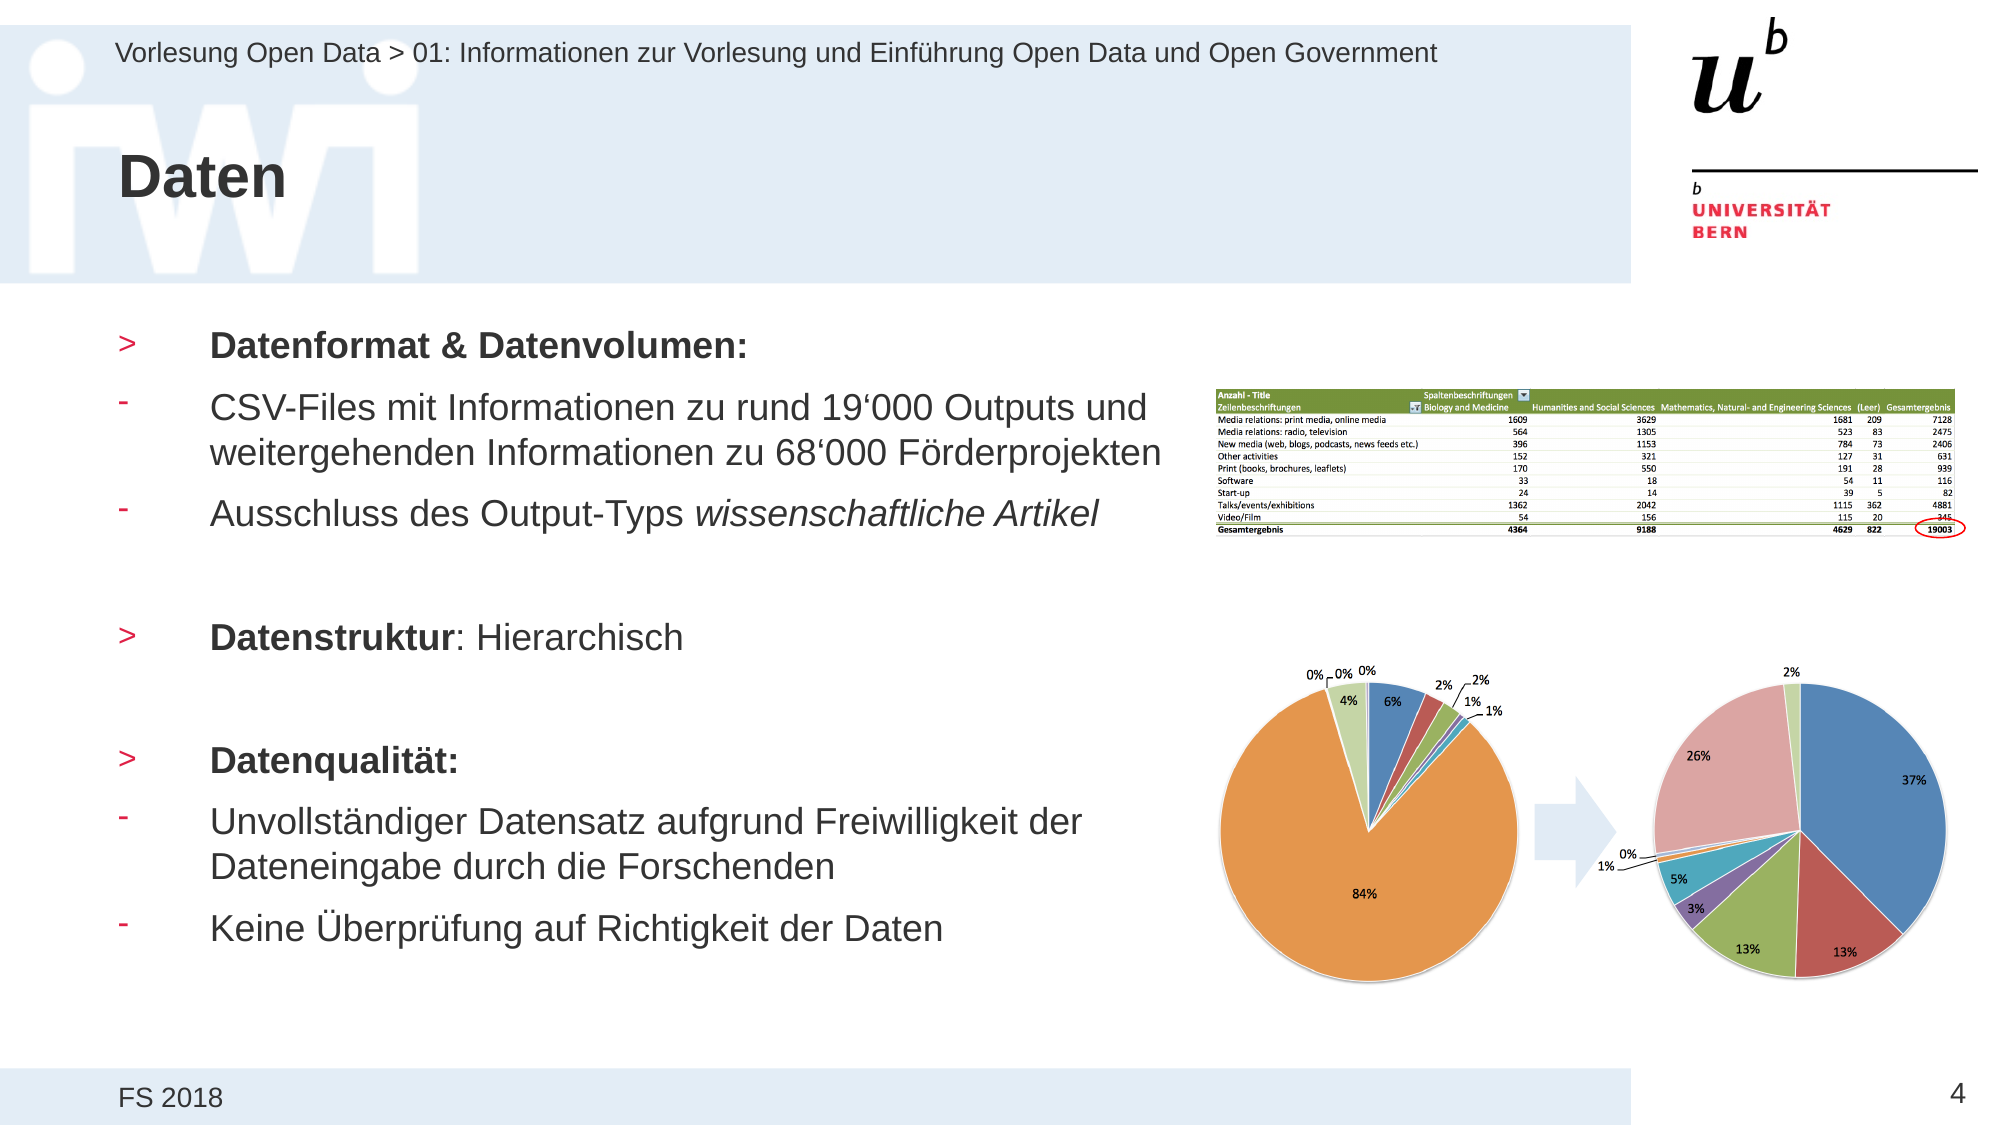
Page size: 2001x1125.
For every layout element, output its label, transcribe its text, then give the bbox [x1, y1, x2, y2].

list Datenformat & Datenvolumen: CSV-Files mit Informationen zu rund 19‘000 Outputs und weitergehenden Informationen zu 68‘000 Förderprojekten Ausschluss des Output-Typs wissenschaftliche Artikel Datenstruktur: Hierarchisch Datenqualität: Unvollständiger Datensatz aufgrund Freiwilligkeit der Dateneingabe durch die Forschenden Keine Überprüfung auf Richtigkeit der Daten [117, 320, 1200, 1028]
picture [0, 25, 1631, 283]
text_box [1960, 522, 1966, 534]
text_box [1206, 648, 1955, 996]
picture [1692, 17, 1978, 238]
title Daten [117, 144, 1567, 280]
picture [0, 1069, 1631, 1125]
picture [1216, 388, 1955, 537]
